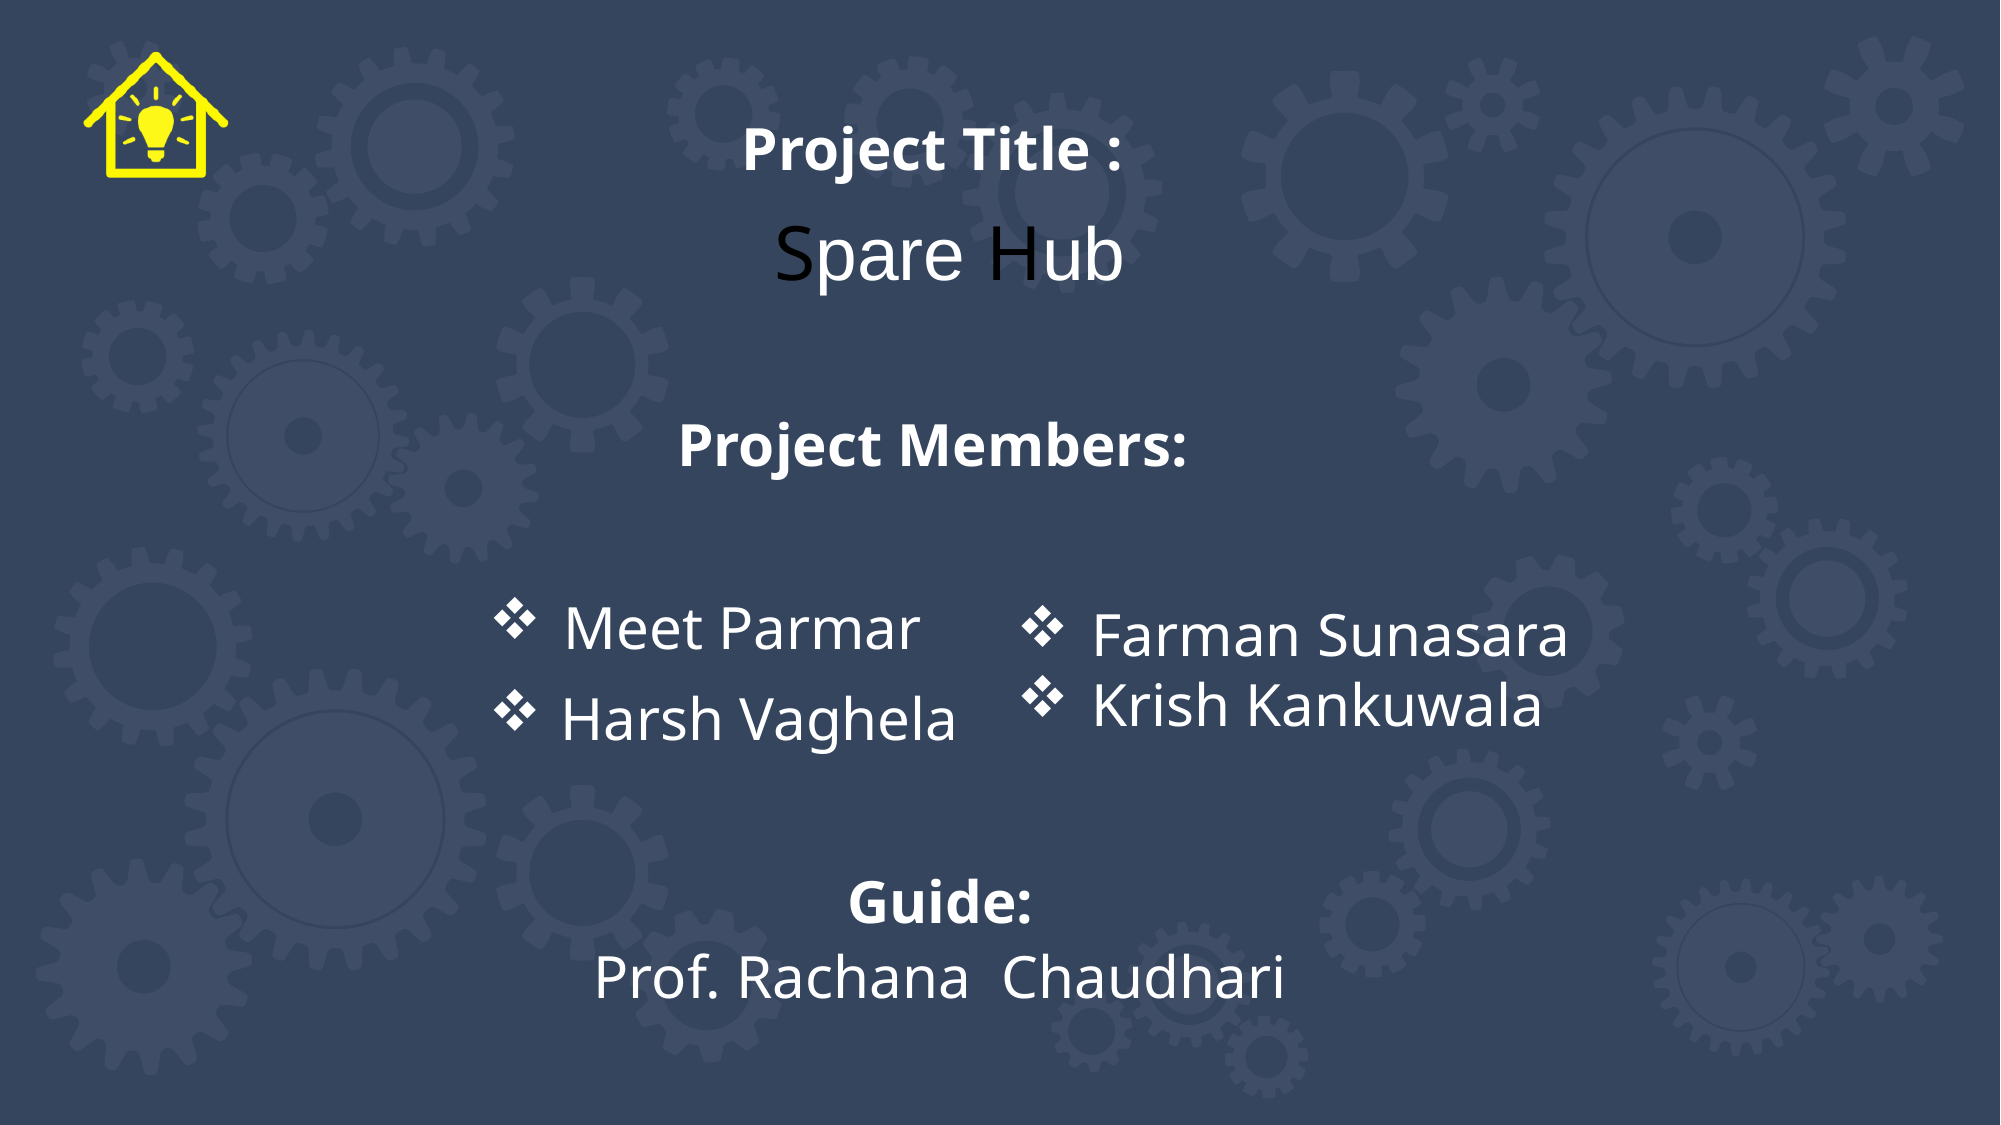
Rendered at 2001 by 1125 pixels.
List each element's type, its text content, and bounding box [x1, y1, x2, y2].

picture [0, 0, 311, 187]
text_box Farman Sunasara Krish Kankuwala [1001, 590, 1696, 746]
text_box Project Title : Spare Hub Project Members: Meet Parmar Harsh Vaghela Guide: Prof. Rachana Chaudhari [399, 100, 1482, 1018]
